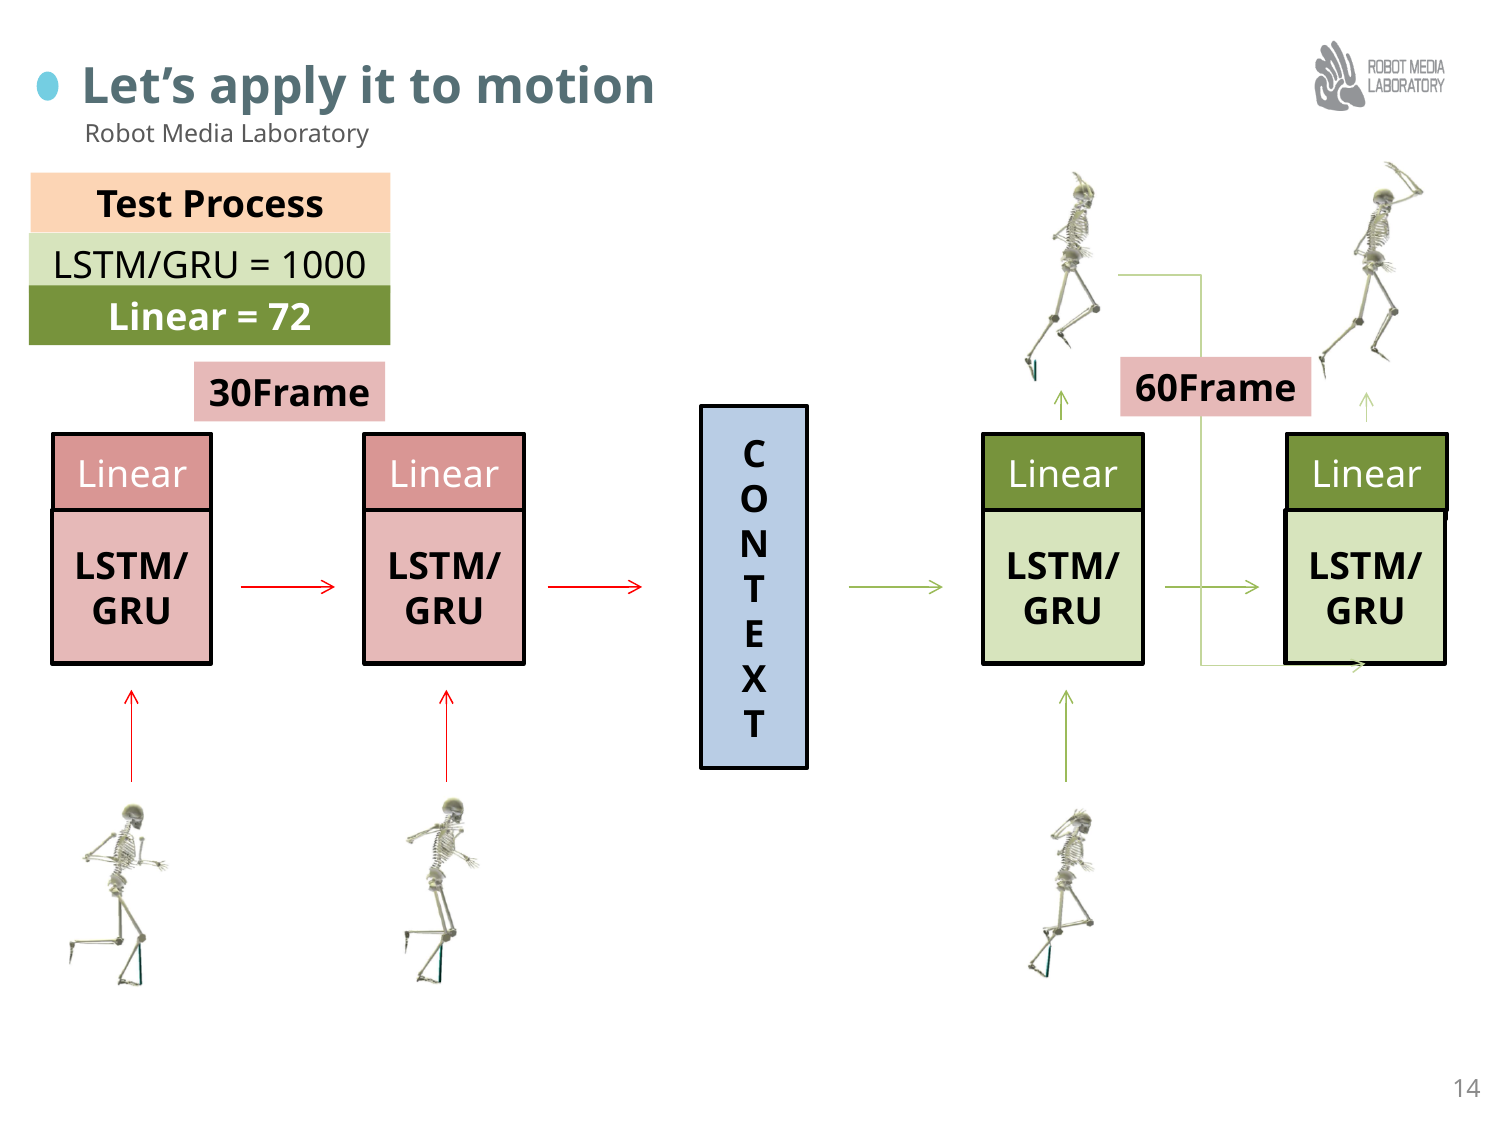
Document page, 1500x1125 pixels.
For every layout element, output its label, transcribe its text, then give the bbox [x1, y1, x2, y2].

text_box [36, 45, 981, 154]
text_box 30Frame [194, 361, 386, 422]
picture [1015, 162, 1119, 388]
text_box Linear [1370, 432, 1449, 512]
text_box LSTM/GRU = 1000 [28, 233, 391, 285]
text_box Linear [362, 432, 526, 512]
text_box Linear [51, 432, 213, 512]
slide_number 14 [1145, 1059, 1496, 1120]
text_box Test Process [30, 172, 391, 233]
picture [56, 787, 176, 991]
picture [394, 787, 486, 985]
picture [1017, 798, 1115, 983]
text_box LSTM/GRU [50, 508, 213, 666]
text_box LSTM/GRU [362, 512, 526, 666]
text_box C O N T E X T [699, 404, 809, 770]
text_box Linear = 72 [28, 285, 391, 346]
picture [1316, 158, 1426, 393]
text_box LSTM/GRU [1369, 512, 1447, 666]
picture [1307, 34, 1451, 119]
text_box Linear [981, 432, 1112, 512]
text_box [1117, 274, 1366, 664]
text_box LSTM/GRU [981, 512, 1113, 666]
